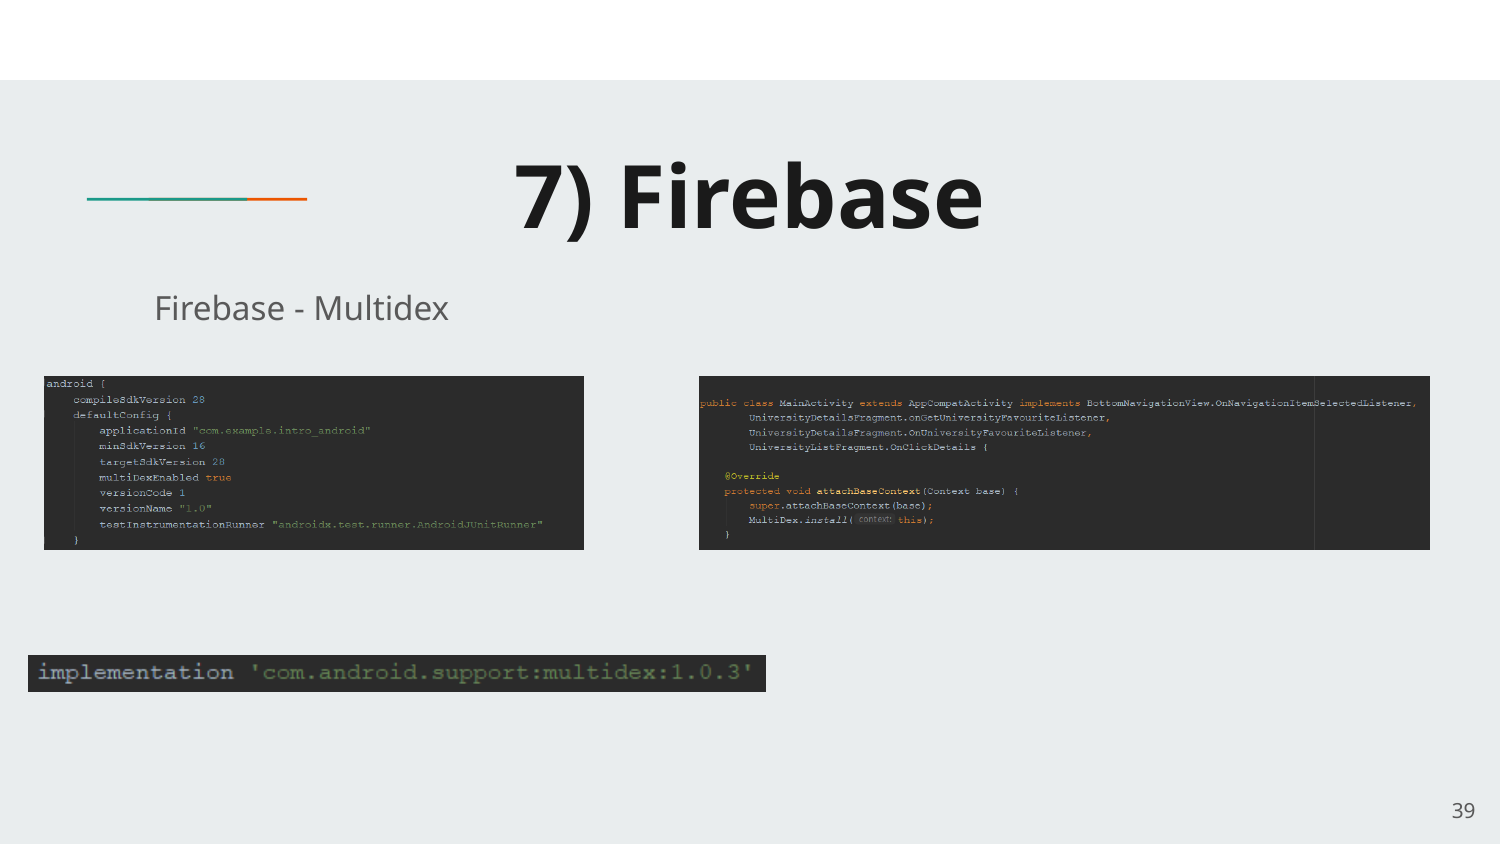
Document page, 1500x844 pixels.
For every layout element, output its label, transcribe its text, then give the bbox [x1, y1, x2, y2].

picture [699, 376, 1431, 550]
subtitle Firebase - Multidex [139, 271, 1401, 361]
slide_number ‹#› [1400, 779, 1491, 844]
picture [28, 655, 767, 693]
picture [44, 375, 584, 551]
title 7) Firebase [119, 125, 1381, 399]
